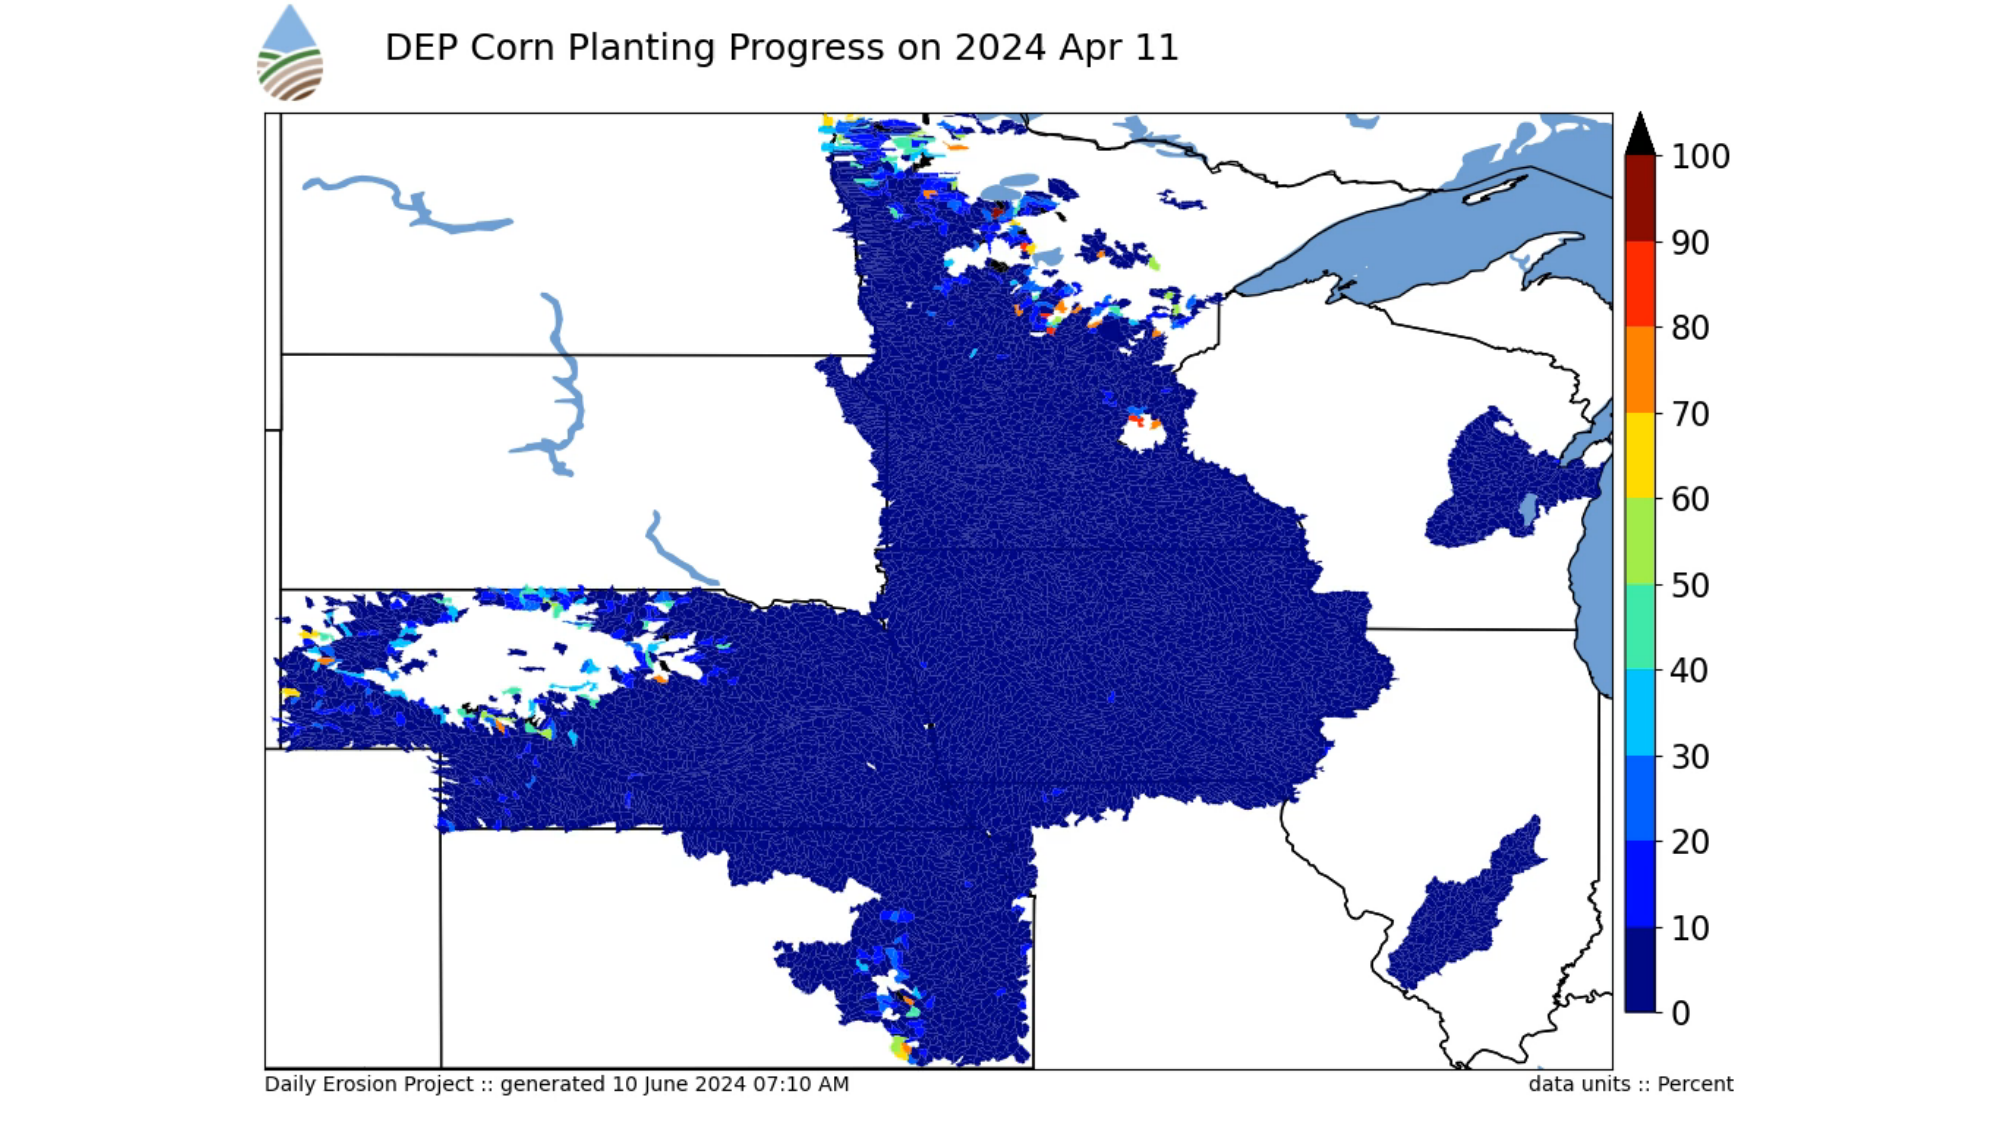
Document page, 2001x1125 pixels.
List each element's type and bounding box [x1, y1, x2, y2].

text_box [249, 0, 1751, 1125]
